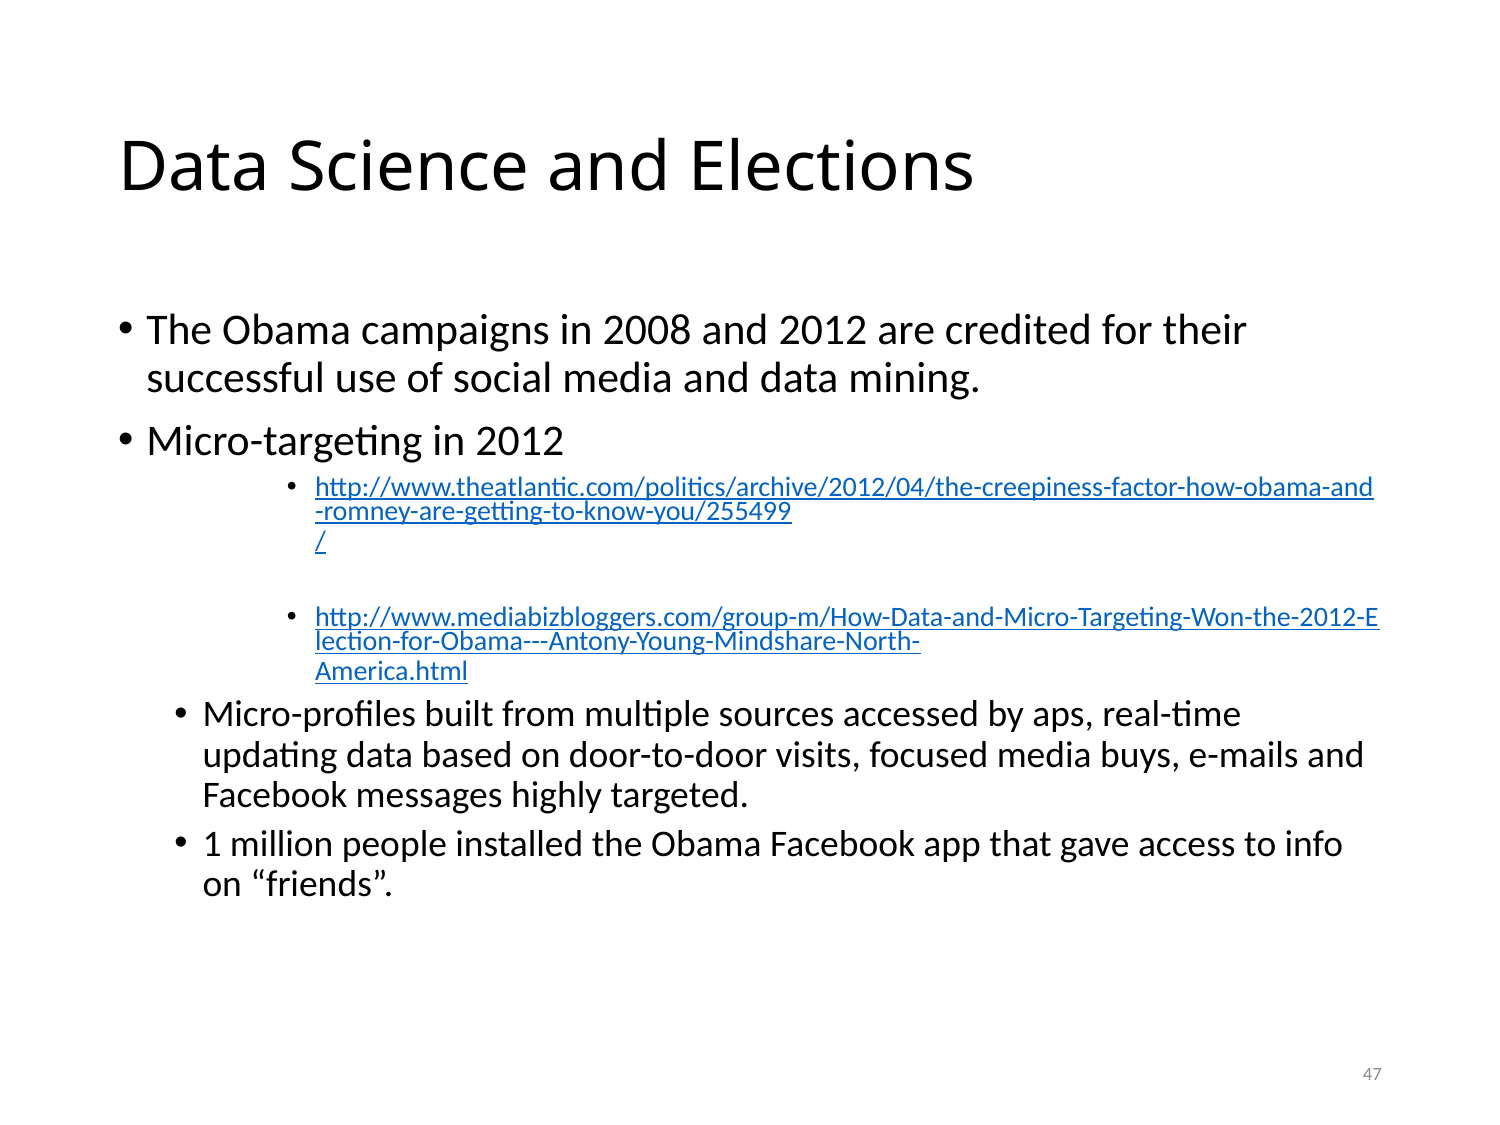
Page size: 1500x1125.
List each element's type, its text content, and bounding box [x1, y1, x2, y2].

title Data Science and Elections [103, 59, 1397, 278]
slide_number 47 [1059, 1042, 1397, 1103]
list The Obama campaigns in 2008 and 2012 are credited for their successful use of social media and data mining. Micro-targeting in 2012 http://www.theatlantic.com/politics/archive/2012/04/the-creepiness-factor-how-obama-and-romney-are-getting-to-know-you/255499/ http://www.mediabizbloggers.com/group-m/How-Data-and-Micro-Targeting-Won-the-2012-Election-for-Obama---Antony-Young-Mindshare-North-America.html Micro-profiles built from multiple sources accessed by aps, real-time updating data based on door-to-door visits, focused media buys, e-mails and Facebook messages highly targeted. 1 million people installed the Obama Facebook app that gave access to info on “friends”. [103, 299, 1397, 1014]
